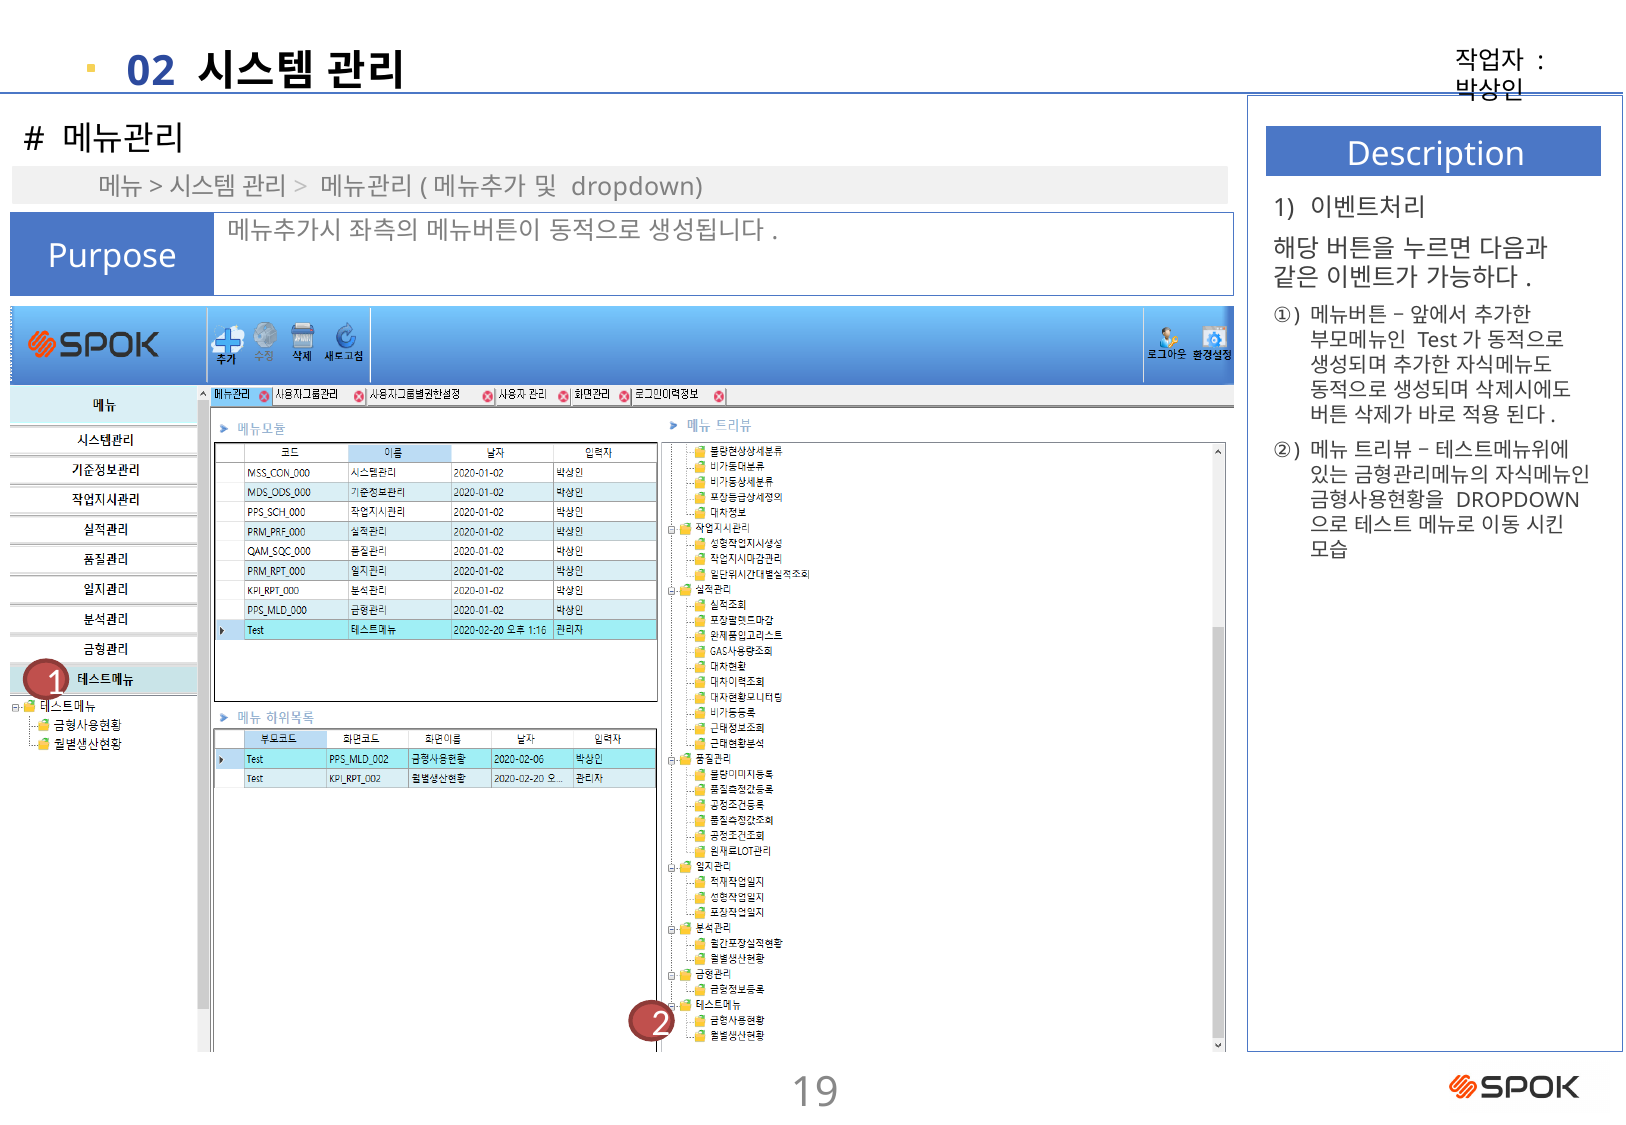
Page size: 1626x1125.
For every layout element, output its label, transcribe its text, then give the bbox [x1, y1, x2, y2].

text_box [87, 42, 408, 91]
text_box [0, 92, 1623, 1052]
picture [10, 306, 1234, 1052]
text_box 작업자 : 박상인 [1440, 37, 1625, 94]
picture [1449, 1060, 1610, 1114]
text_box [11, 166, 1229, 205]
slide_number 19 [781, 1064, 844, 1116]
